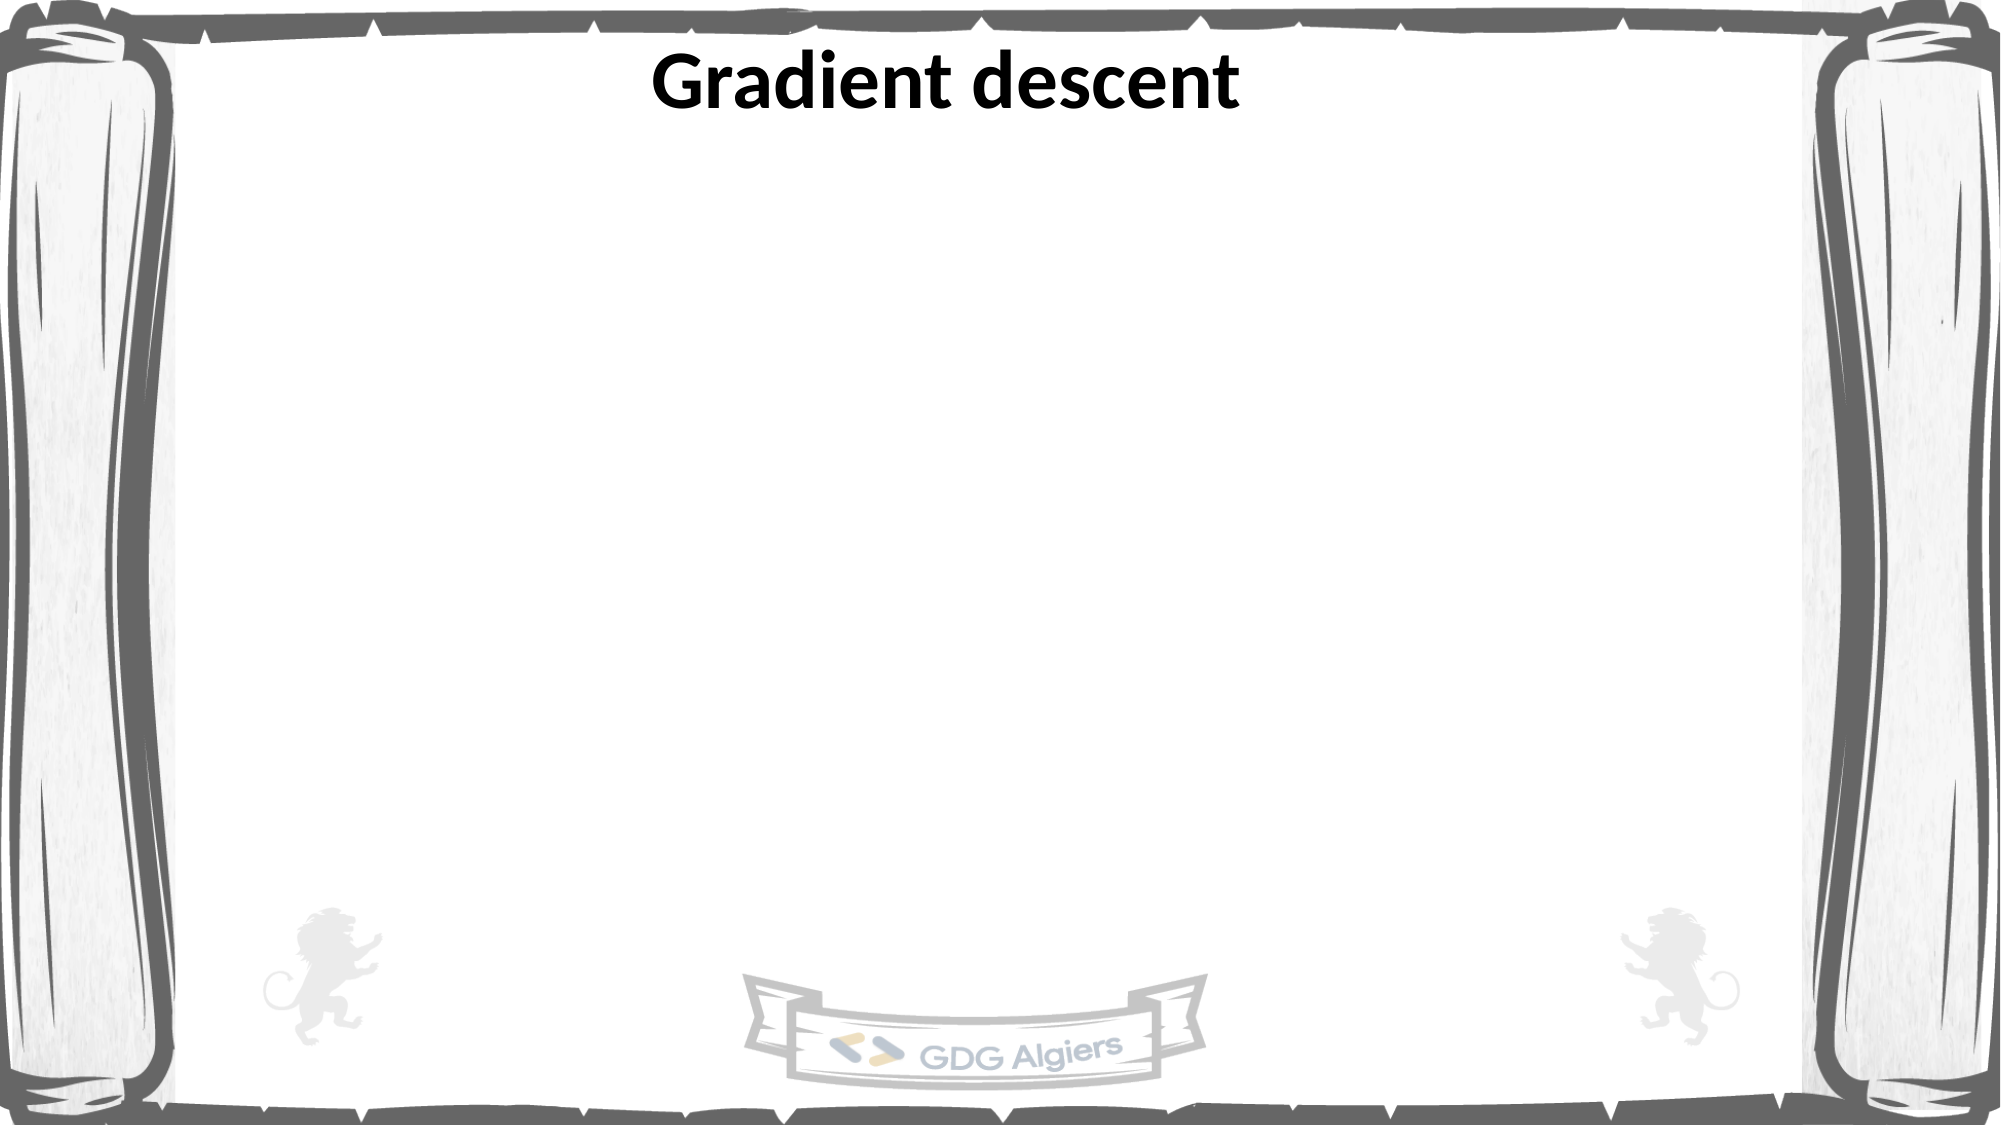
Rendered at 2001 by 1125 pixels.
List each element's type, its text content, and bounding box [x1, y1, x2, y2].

list Gradient descent [84, 28, 1810, 814]
picture [0, 0, 2001, 1125]
